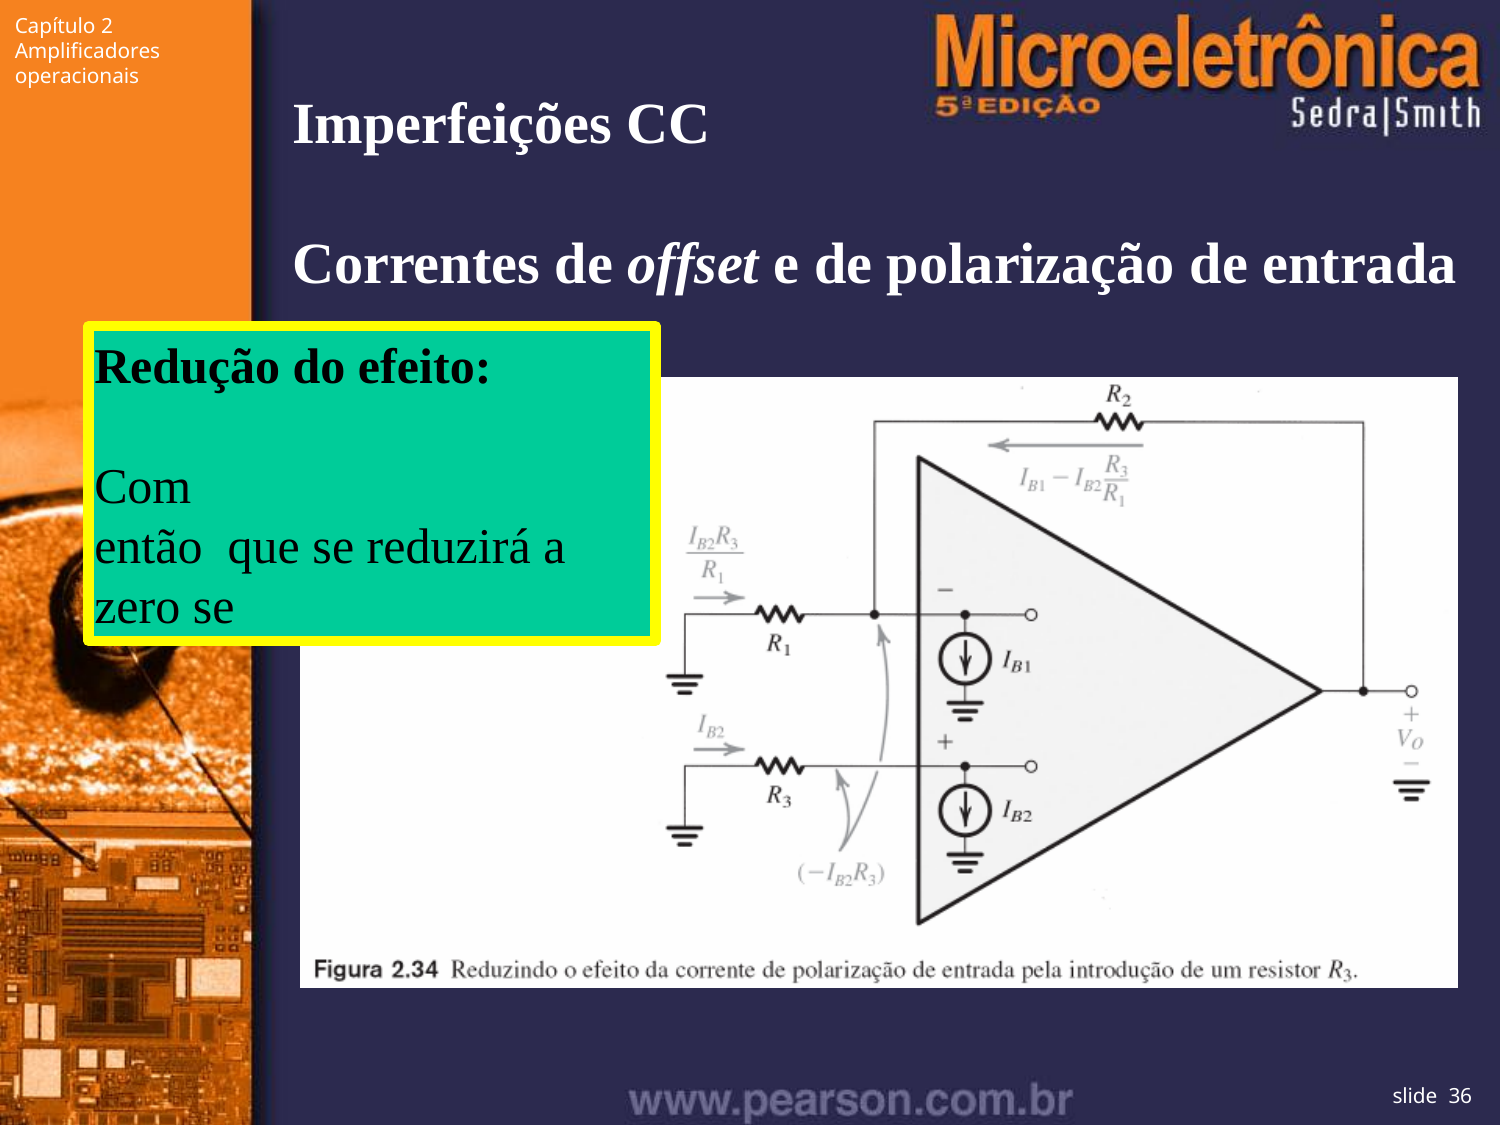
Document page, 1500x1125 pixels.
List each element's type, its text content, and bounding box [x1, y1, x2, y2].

picture [299, 377, 1458, 988]
text_box Imperfeições CC Correntes de offset e de polarização de entrada [277, 78, 1477, 303]
